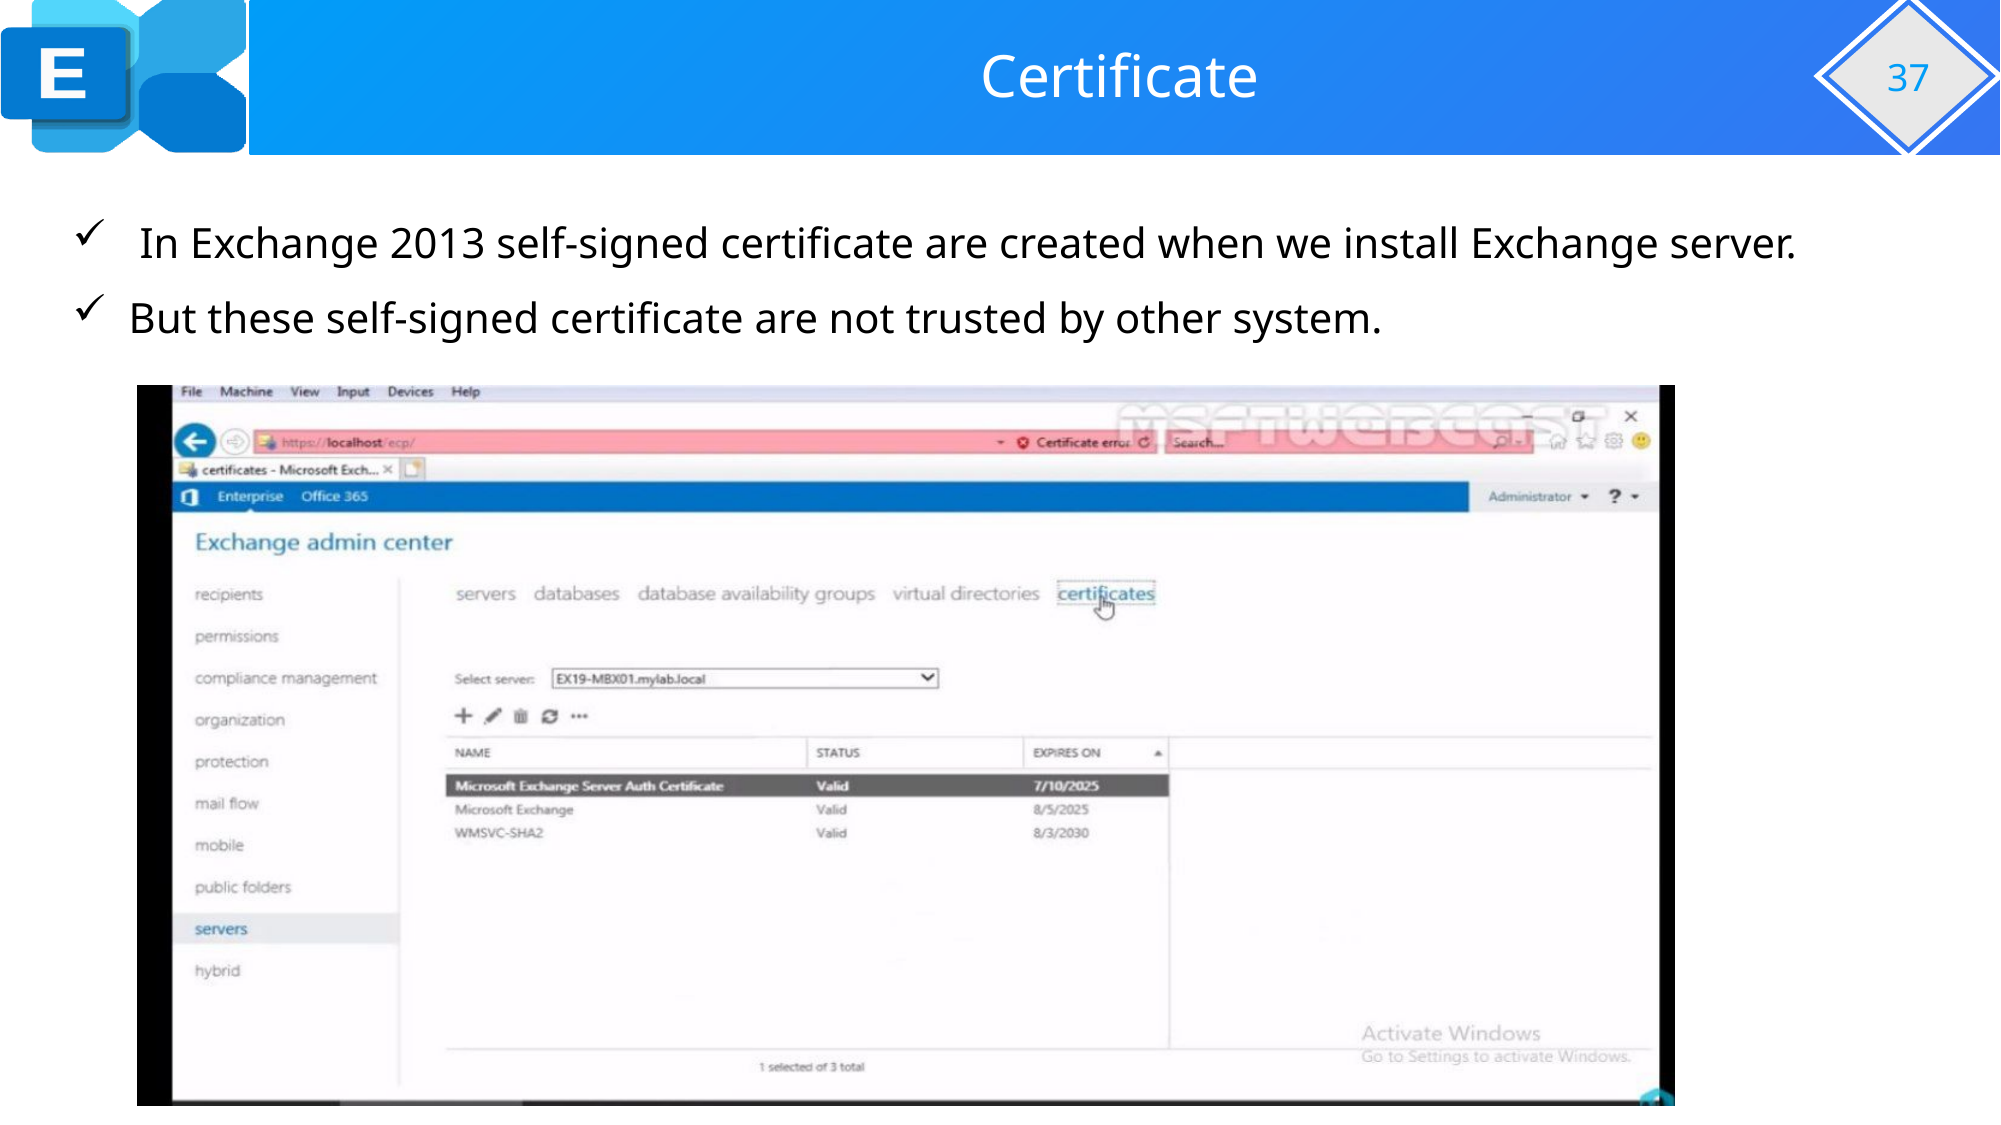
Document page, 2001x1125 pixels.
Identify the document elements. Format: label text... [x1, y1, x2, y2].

picture [0, 0, 248, 173]
text_box [249, 0, 1817, 156]
text_box In Exchange 2013 self-signed certificate are created when we install Exchange server. But these self-signed certificate are not trusted by other system. [0, 183, 1976, 1125]
list Certificate [258, 0, 1817, 117]
picture [137, 385, 1675, 1106]
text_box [1817, 0, 2000, 158]
